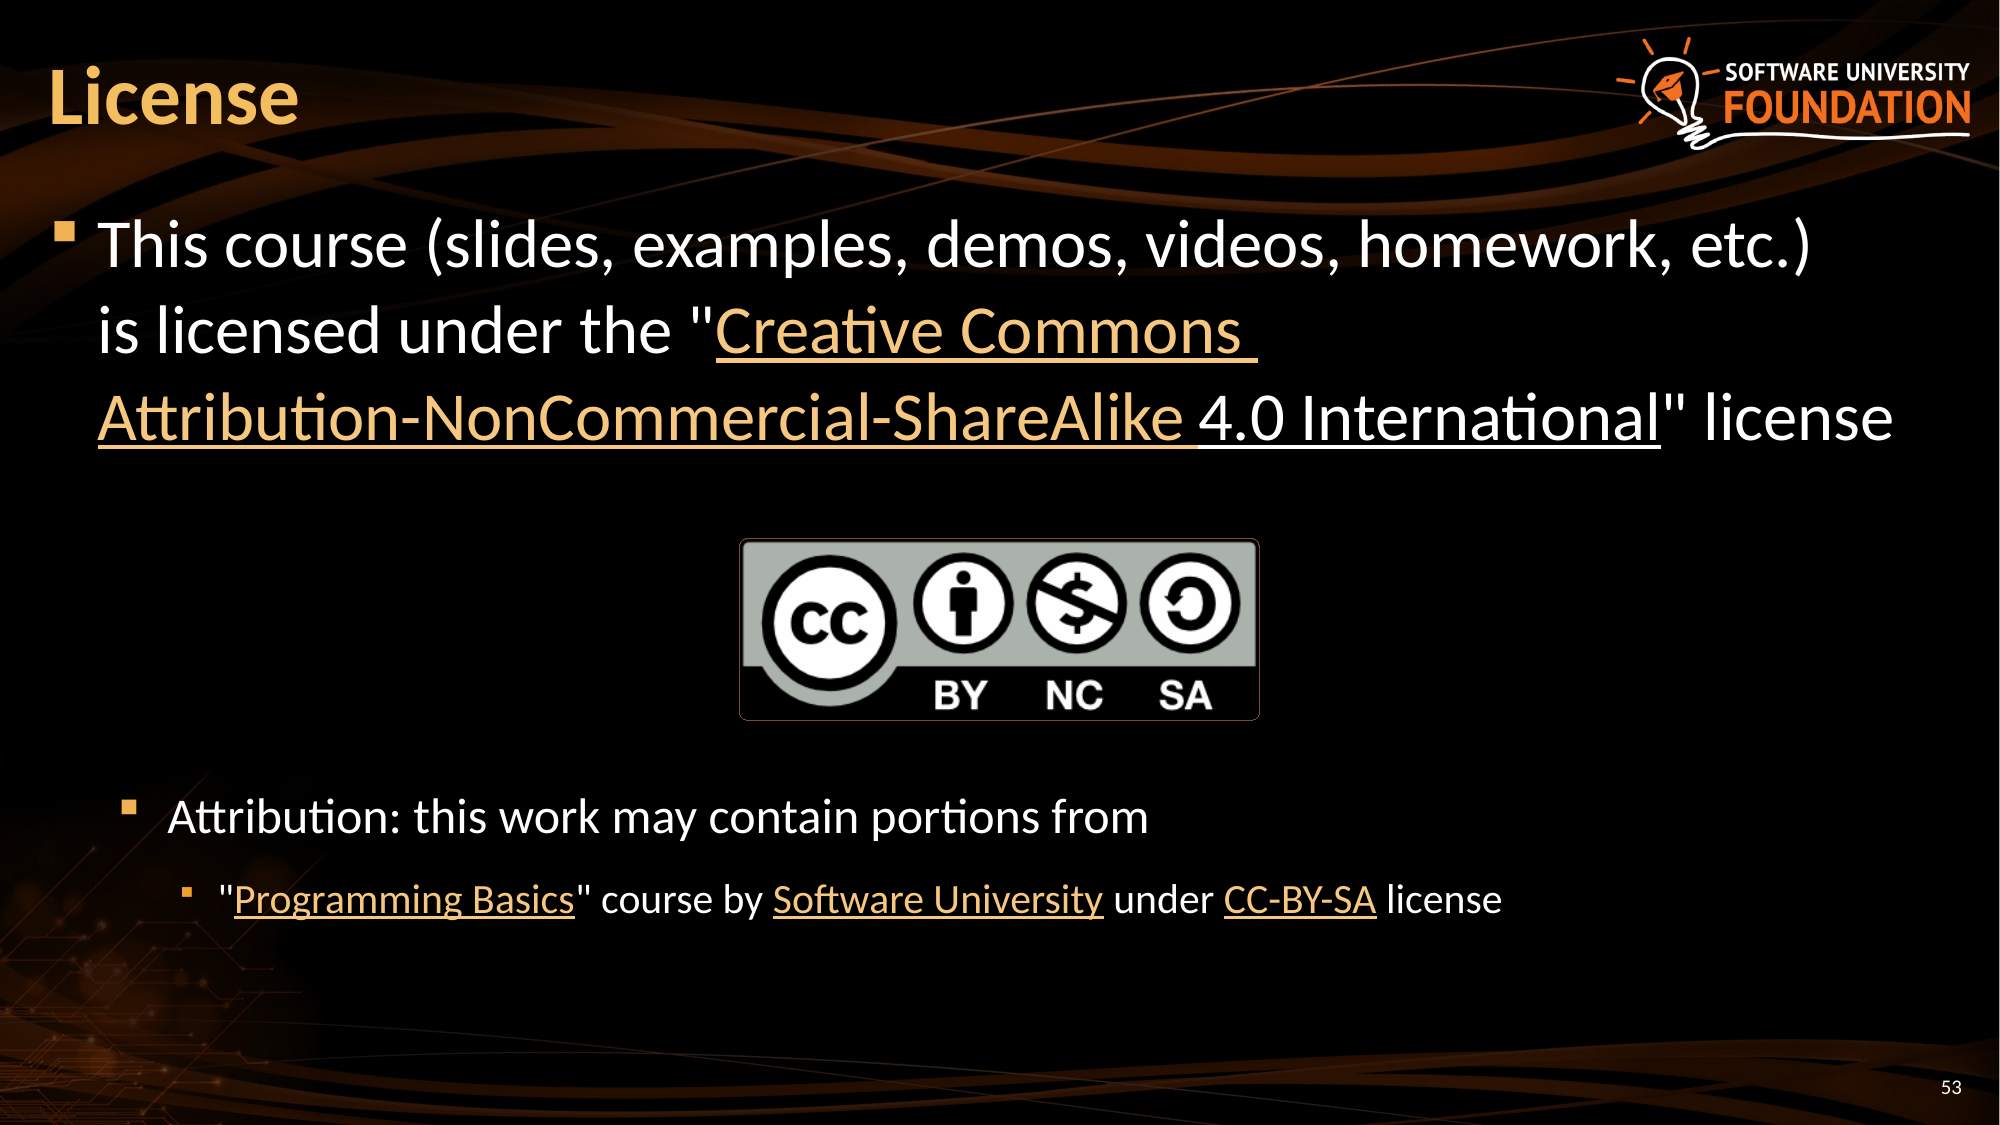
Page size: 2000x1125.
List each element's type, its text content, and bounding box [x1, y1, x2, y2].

slide_number 53 [1898, 1070, 1968, 1103]
title License [30, 6, 1602, 189]
text_box Attribution: this work may contain portions from "Programming Basics" course by Software University under CC-BY-SA license [99, 774, 1898, 1103]
picture [0, 0, 2000, 1125]
list This course (slides, examples, demos, videos, homework, etc.) is licensed under the "Creative Commons Attribution-NonCommercial-ShareAlike 4.0 International" license [31, 188, 1968, 484]
